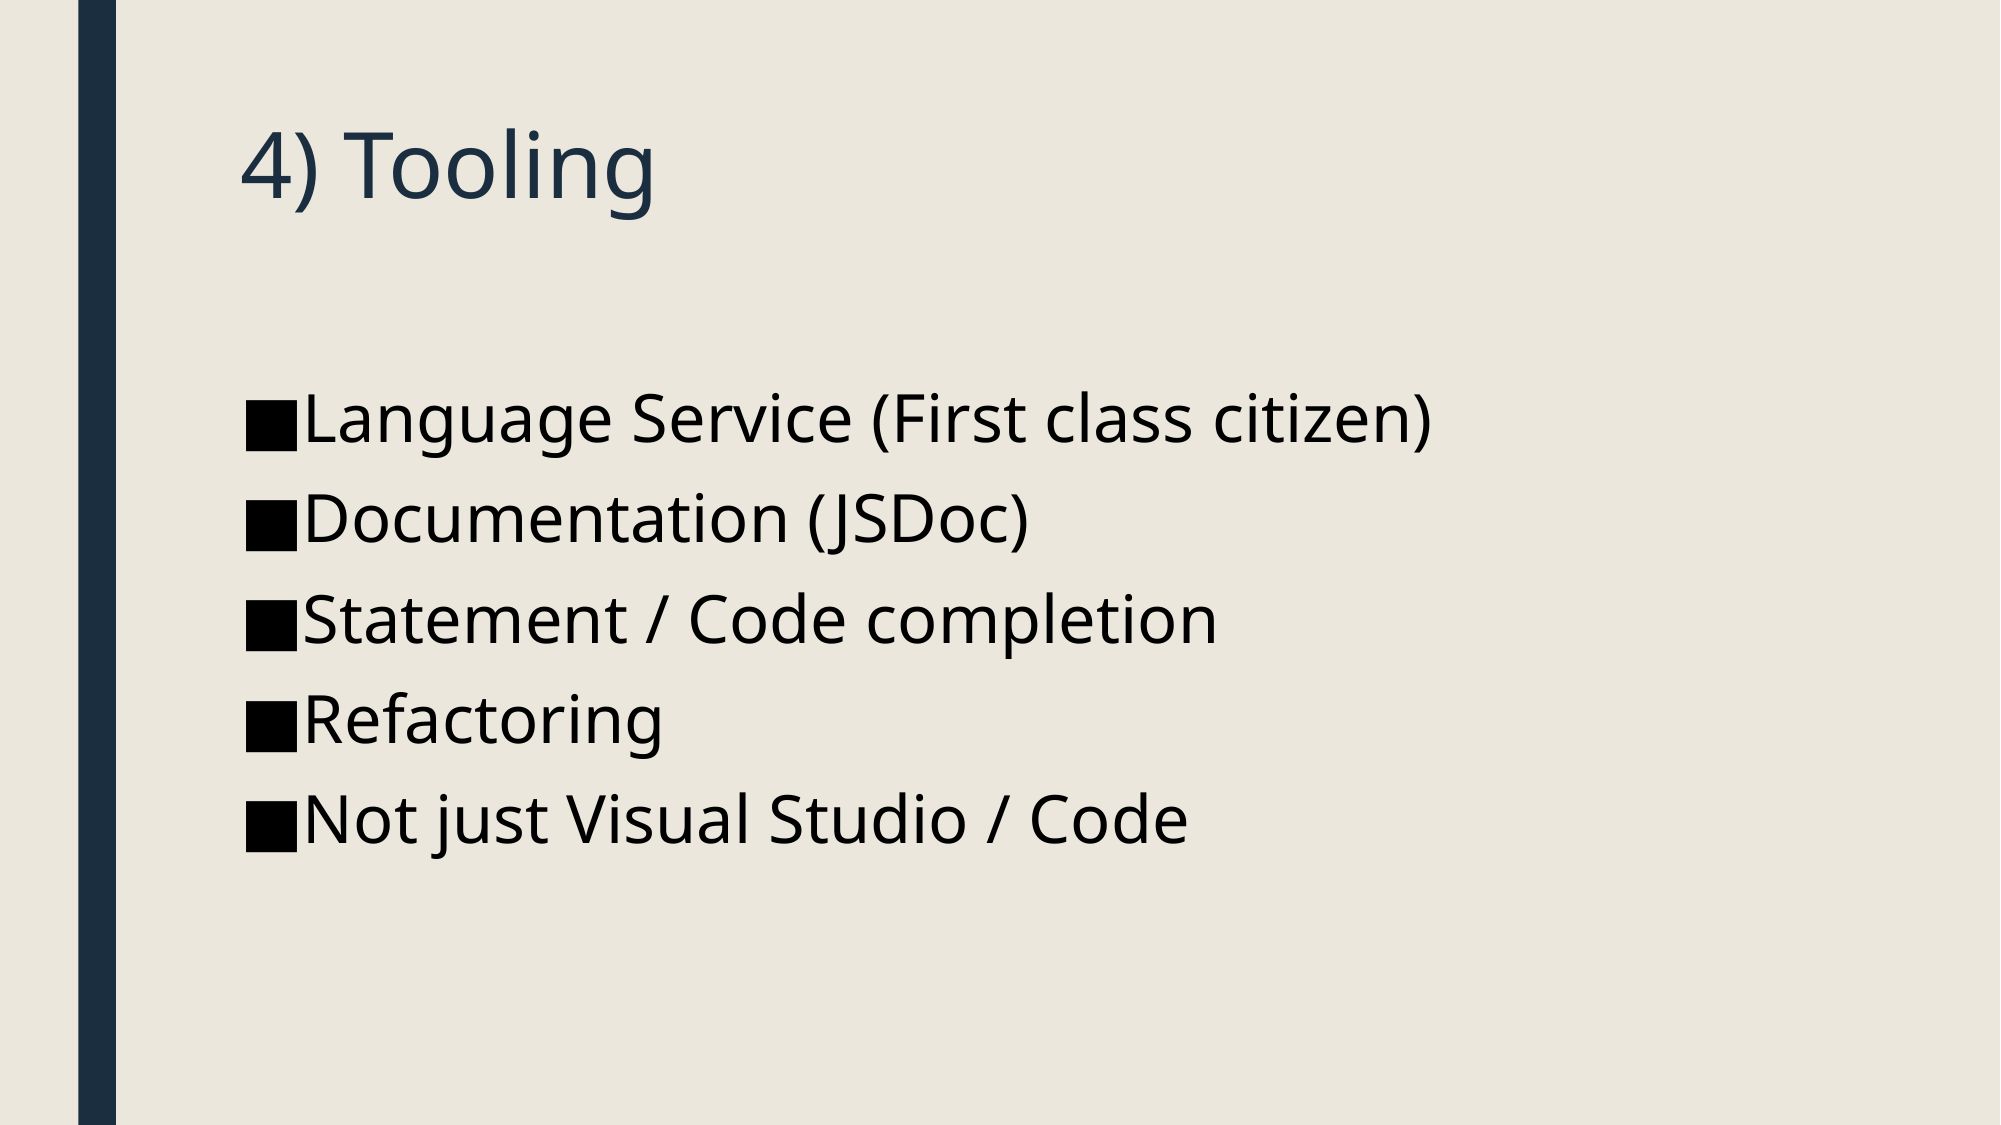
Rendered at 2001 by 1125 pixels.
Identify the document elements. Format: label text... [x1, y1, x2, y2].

title 4) Tooling [225, 112, 1800, 357]
list Language Service (First class citizen) Documentation (JSDoc) Statement / Code completion Refactoring Not just Visual Studio / Code [225, 375, 1800, 963]
